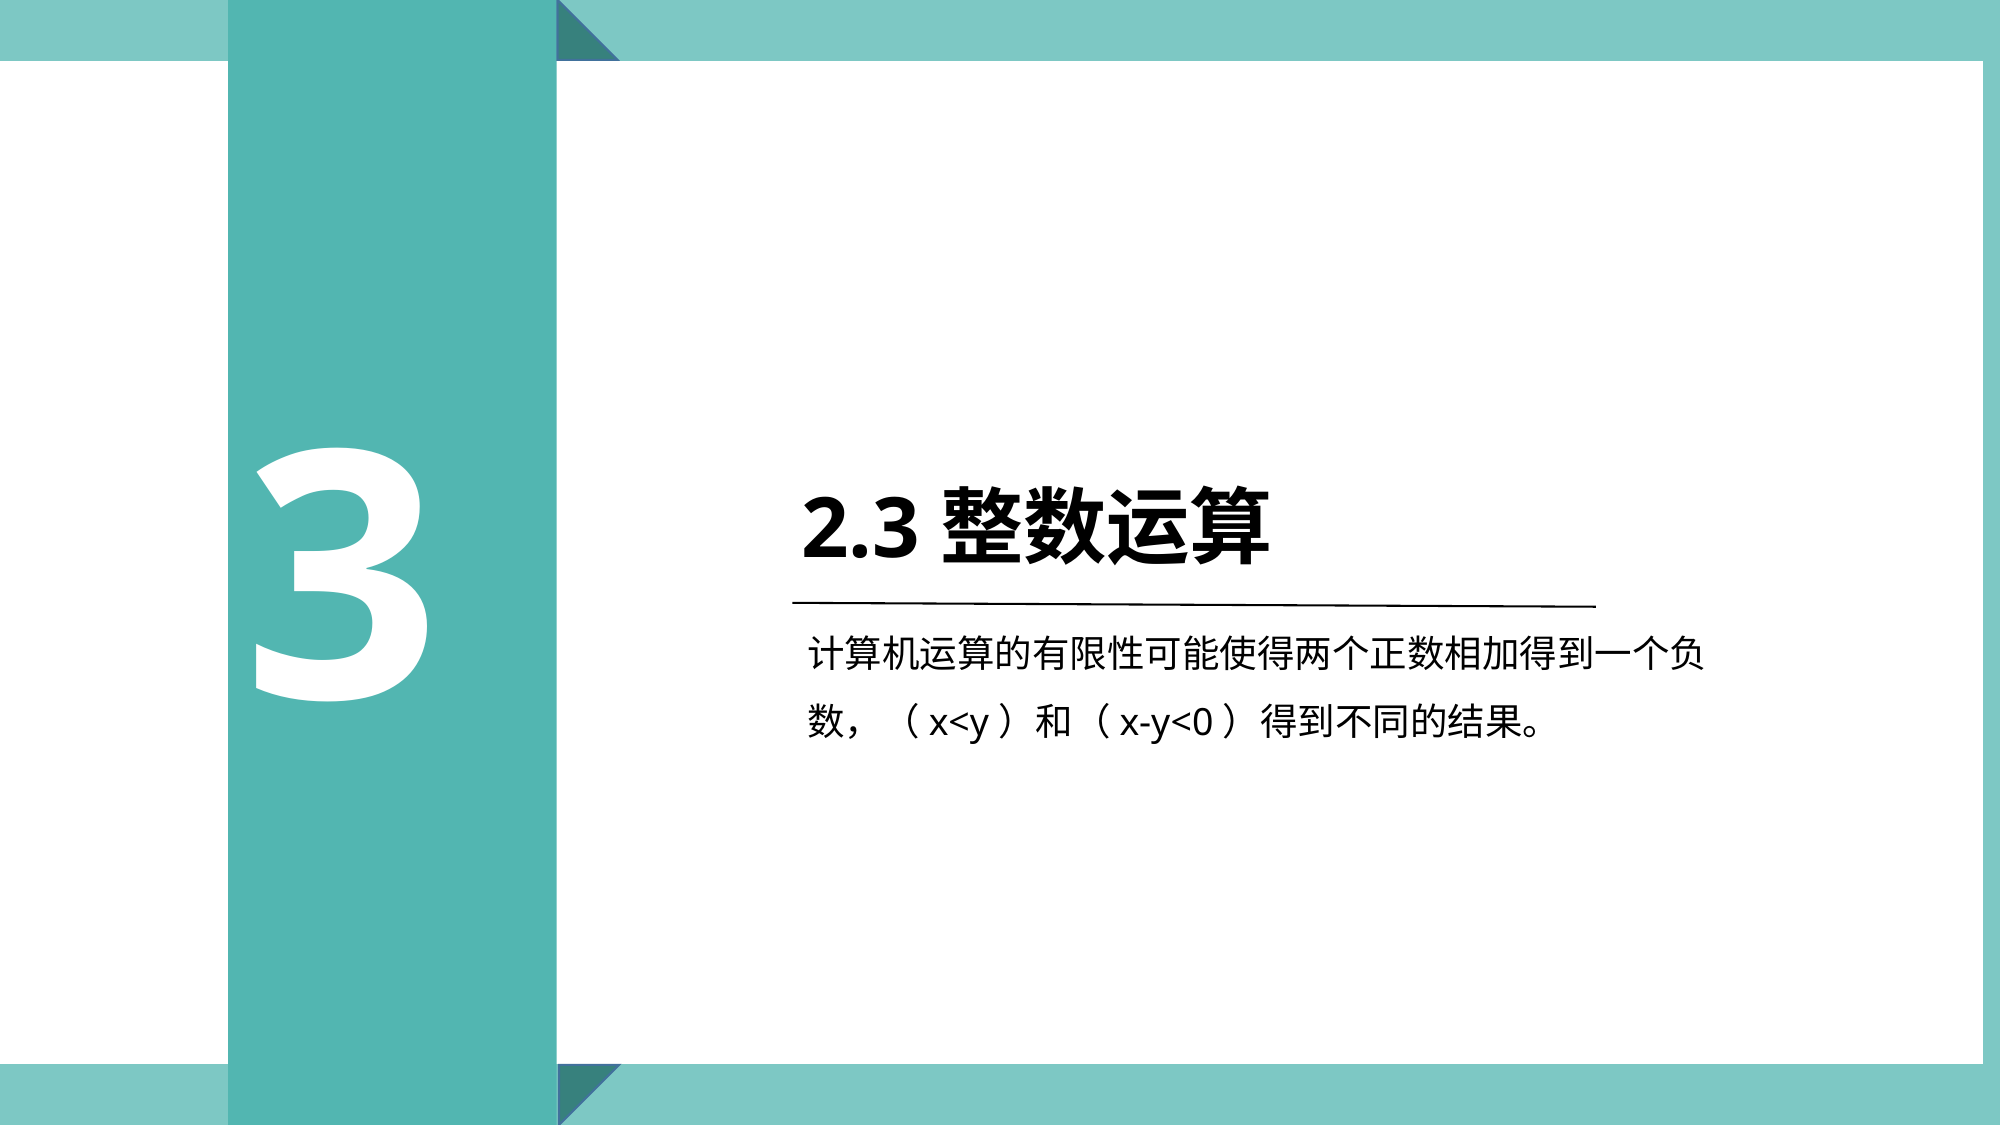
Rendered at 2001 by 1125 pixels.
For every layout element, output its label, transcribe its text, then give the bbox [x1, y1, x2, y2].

text_box 3 [229, 405, 562, 716]
text_box 计算机运算的有限性可能使得两个正数相加得到一个负数，（x<y）和（x-y<0）得到不同的结果。 [792, 600, 1740, 750]
text_box [823, 415, 1824, 593]
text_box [792, 602, 1596, 607]
text_box 2.3整数运算 [786, 466, 1288, 582]
